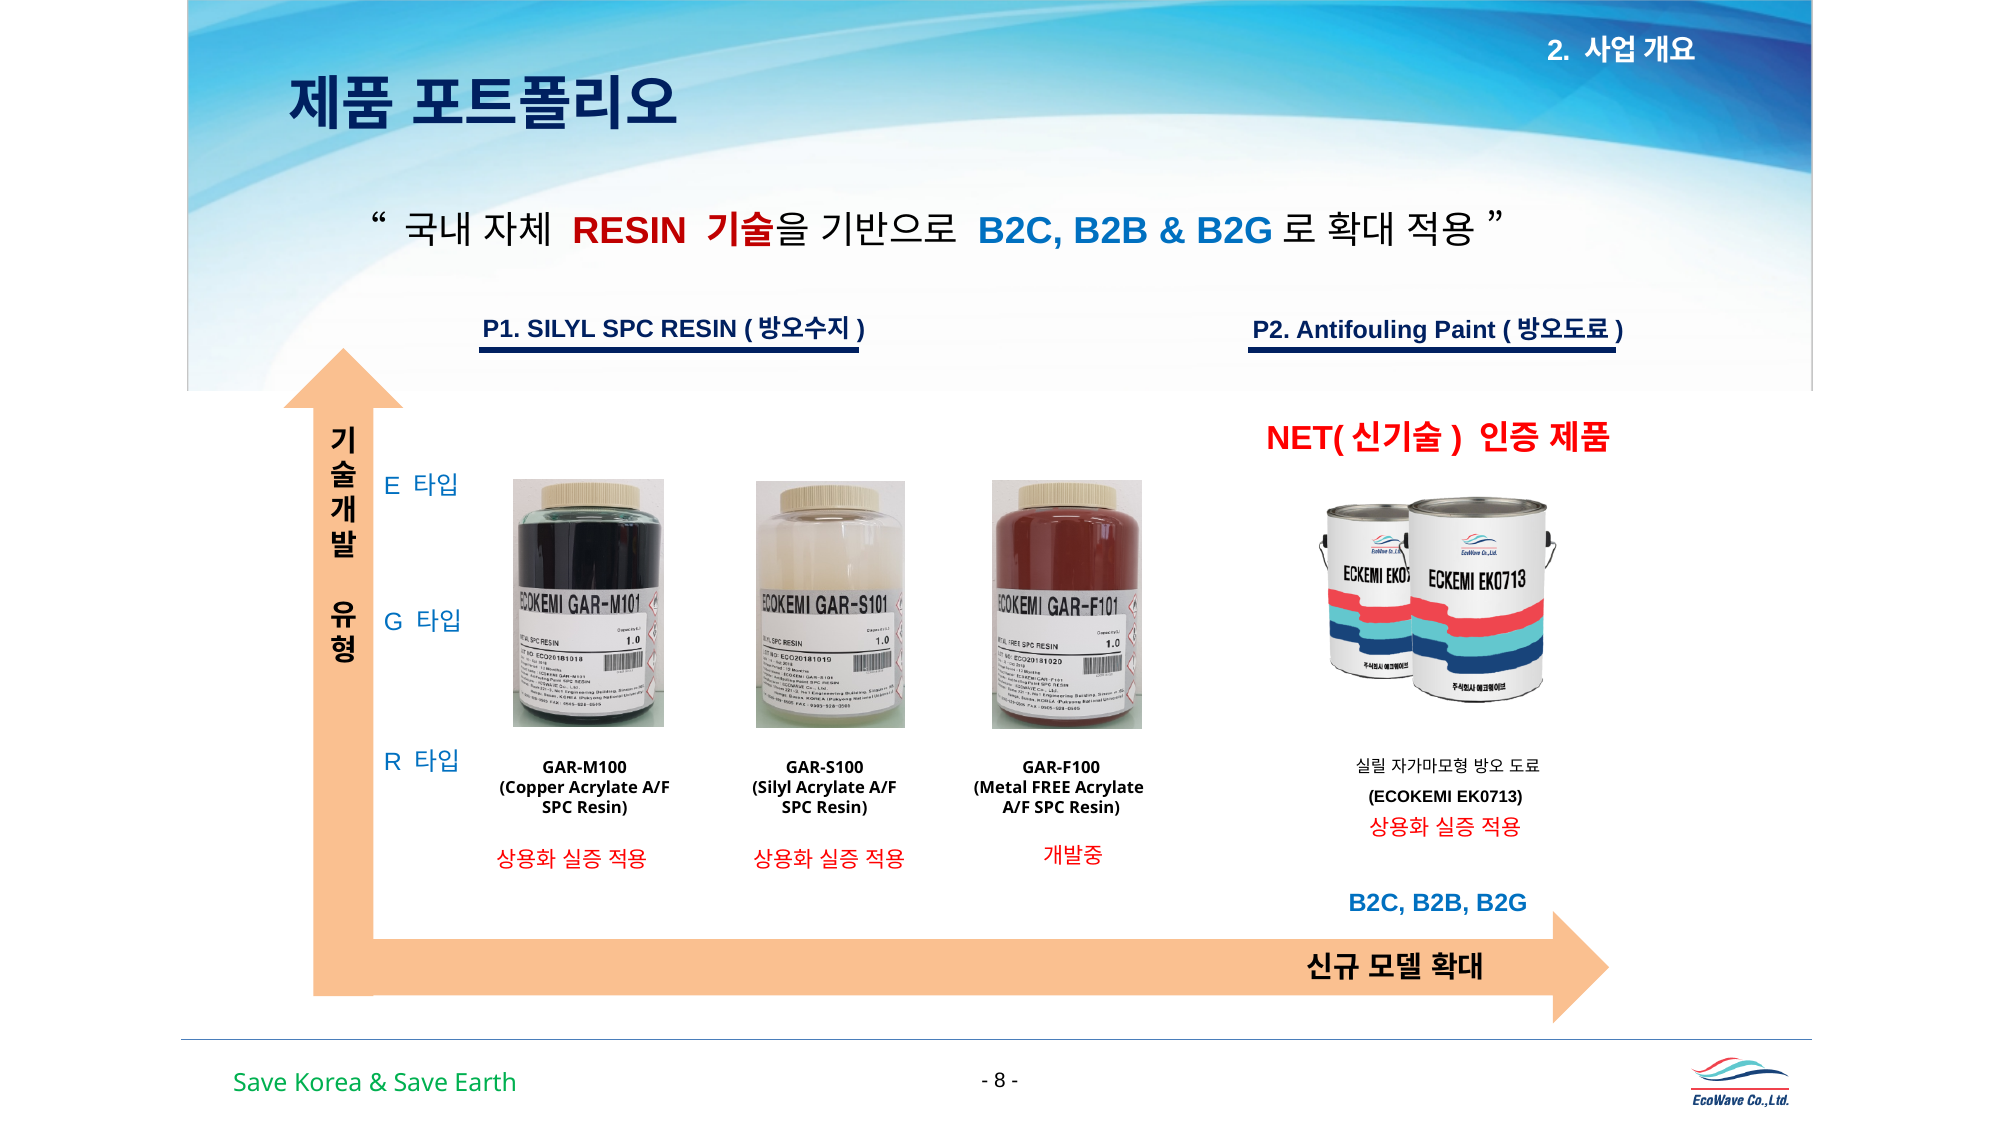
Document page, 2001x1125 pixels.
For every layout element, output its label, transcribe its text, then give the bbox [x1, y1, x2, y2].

text_box GAR-S100 (Silyl Acrylate A/F SPC Resin) [720, 749, 929, 825]
text_box - 8 - [817, 1054, 1183, 1104]
text_box 상용화 실증 적용 [1289, 805, 1591, 847]
text_box R 타입 [369, 738, 497, 783]
text_box 상용화 실증 적용 [449, 838, 684, 880]
text_box G 타입 [369, 597, 497, 643]
text_box 상용화 실증 적용 [707, 838, 942, 880]
text_box [281, 402, 406, 999]
picture [991, 480, 1142, 729]
picture [755, 480, 905, 728]
text_box GAR-M100 (Copper Acrylate A/F SPC Resin) [467, 749, 702, 825]
text_box NET(신기술) 인증 제품 [1251, 408, 1683, 464]
text_box 개발중 [947, 834, 1182, 876]
text_box 기 술 개 발 유 형 [315, 414, 373, 674]
text_box GAR-F100 (Metal FREE Acrylate A/F SPC Resin) [947, 749, 1176, 825]
text_box E 타입 [369, 462, 497, 507]
text_box 실릴 자가마모형 방오 도료 (ECOKEMI EK0713) [1279, 738, 1617, 813]
picture [513, 479, 664, 727]
text_box 신규 모델 확대 [1234, 941, 1535, 991]
text_box B2C, B2B, B2G [1285, 878, 1591, 924]
picture [187, 0, 1813, 391]
text_box Save Korea & Save Earth [218, 1054, 533, 1104]
text_box [370, 924, 1612, 1026]
picture [1684, 1052, 1796, 1109]
picture [1304, 446, 1571, 751]
